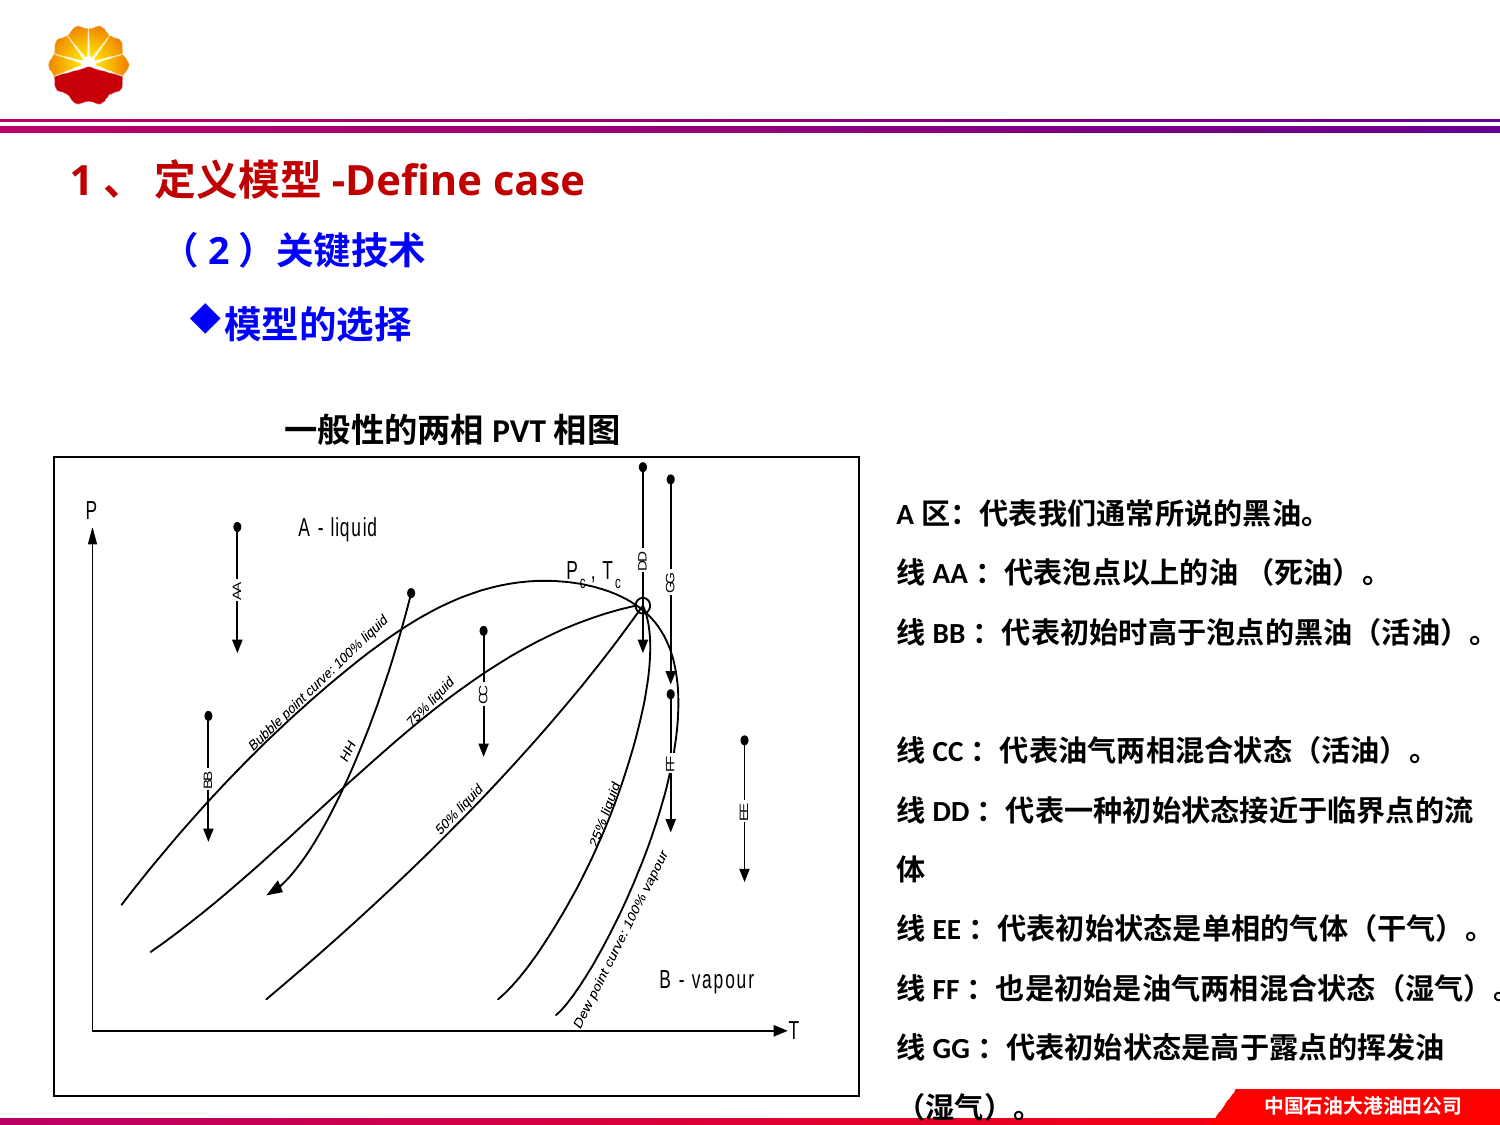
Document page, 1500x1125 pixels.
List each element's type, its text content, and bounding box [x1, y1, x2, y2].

text_box 模型的选择 [172, 293, 499, 354]
text_box 一般性的两相PVT相图 [270, 402, 643, 457]
picture [39, 25, 134, 114]
picture [54, 457, 858, 1096]
text_box 1、 定义模型-Define case [54, 140, 692, 224]
text_box （2）关键技术 [146, 210, 570, 294]
text_box A区：代表我们通常所说的黑油。 线AA：代表泡点以上的油 （死油）。 线BB：代表初始时高于泡点的黑油（活油）。 线CC：代表油气两相混合状态（活油）。 线DD：代表一种初始状态接近于临界点的流体 线EE：代表初始状态是单相的气体（干气）。 线FF：也是初始是油气两相混合状态（湿气）。 线GG：代表初始状态是高于露点的挥发油（湿气）。 [881, 463, 1500, 1125]
